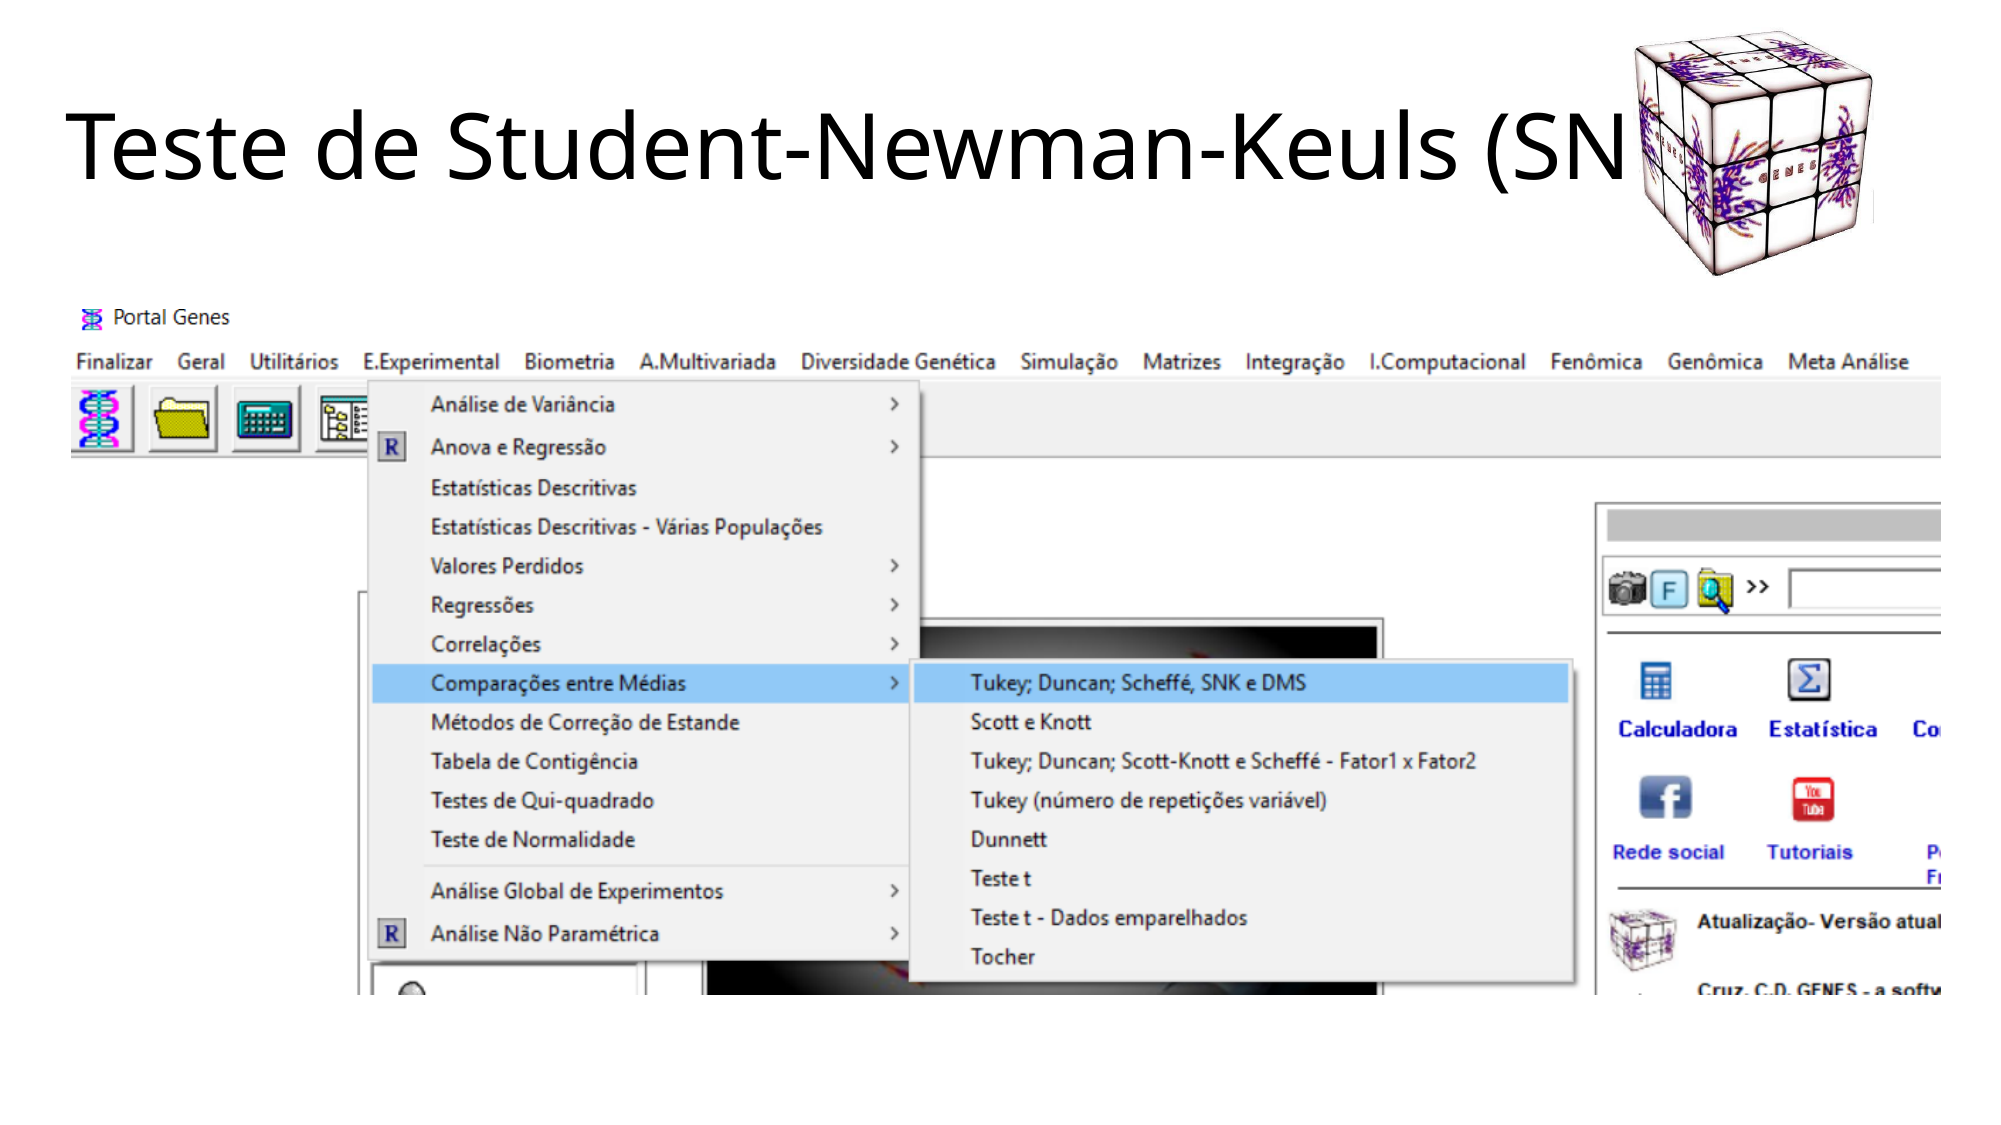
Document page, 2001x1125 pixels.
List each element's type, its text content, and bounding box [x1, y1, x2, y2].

picture [1633, 27, 1875, 278]
picture [71, 309, 1941, 995]
title Teste de Student-Newman-Keuls (SNK) [28, 41, 1633, 259]
